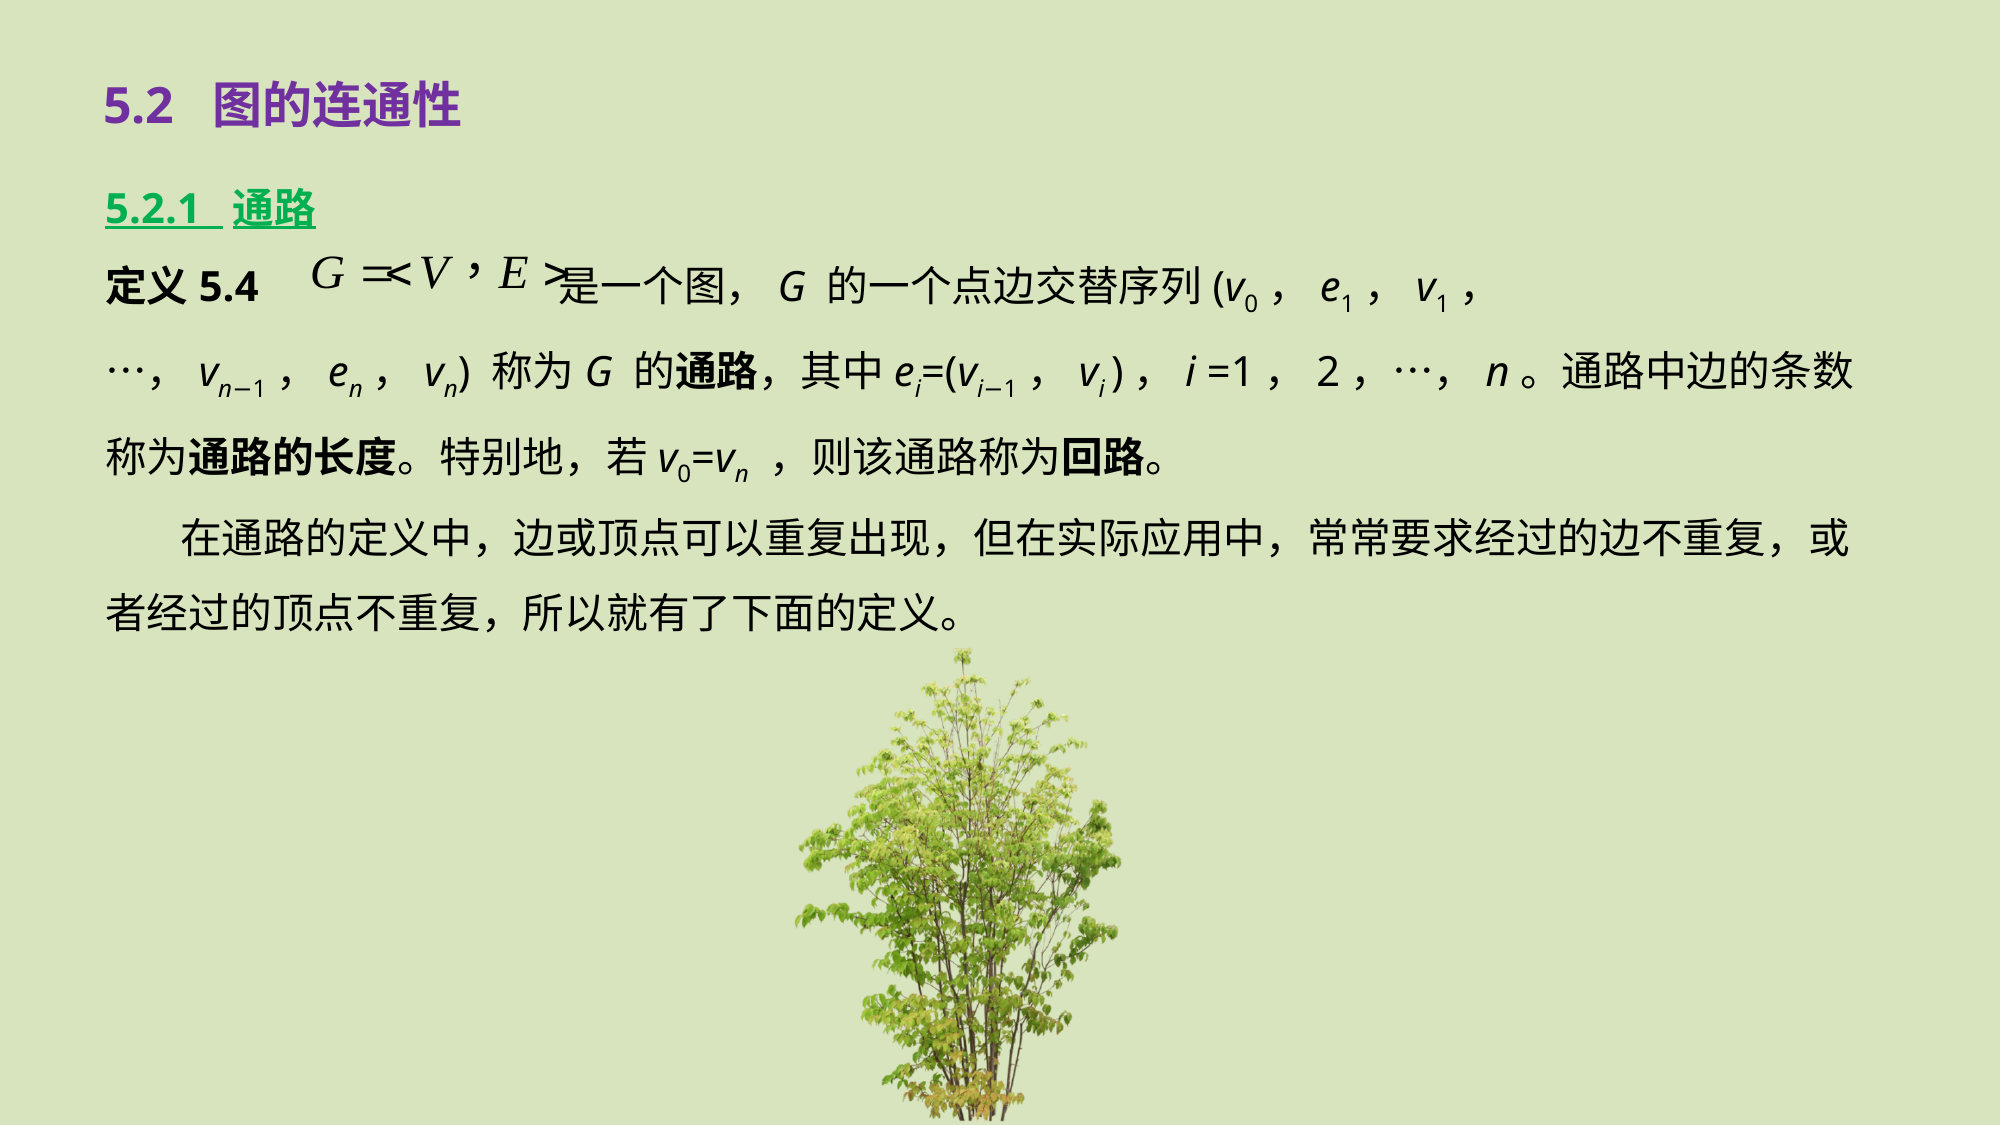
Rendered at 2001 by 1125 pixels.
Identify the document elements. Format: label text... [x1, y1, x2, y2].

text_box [302, 243, 578, 303]
title 5.2 图的连通性 [88, 78, 882, 130]
picture [787, 640, 1131, 1125]
list 5.2.1 通路 定义5.4 是一个图，G 的一个点边交替序列(v0，e1，v1，…，vn−1，en，vn) 称为G 的通路，其中ei=(vi−1，vi )，i =1，2，…，n。通路中边的条数称为通路的长度。特别地，若v0=vn ，则该通路称为回路。 在通路的定义中，边或顶点可以重复出现，但在实际应用中，常常要求经过的边不重复，或者经过的顶点不重复，所以就有了下面的定义。 [90, 149, 1874, 622]
